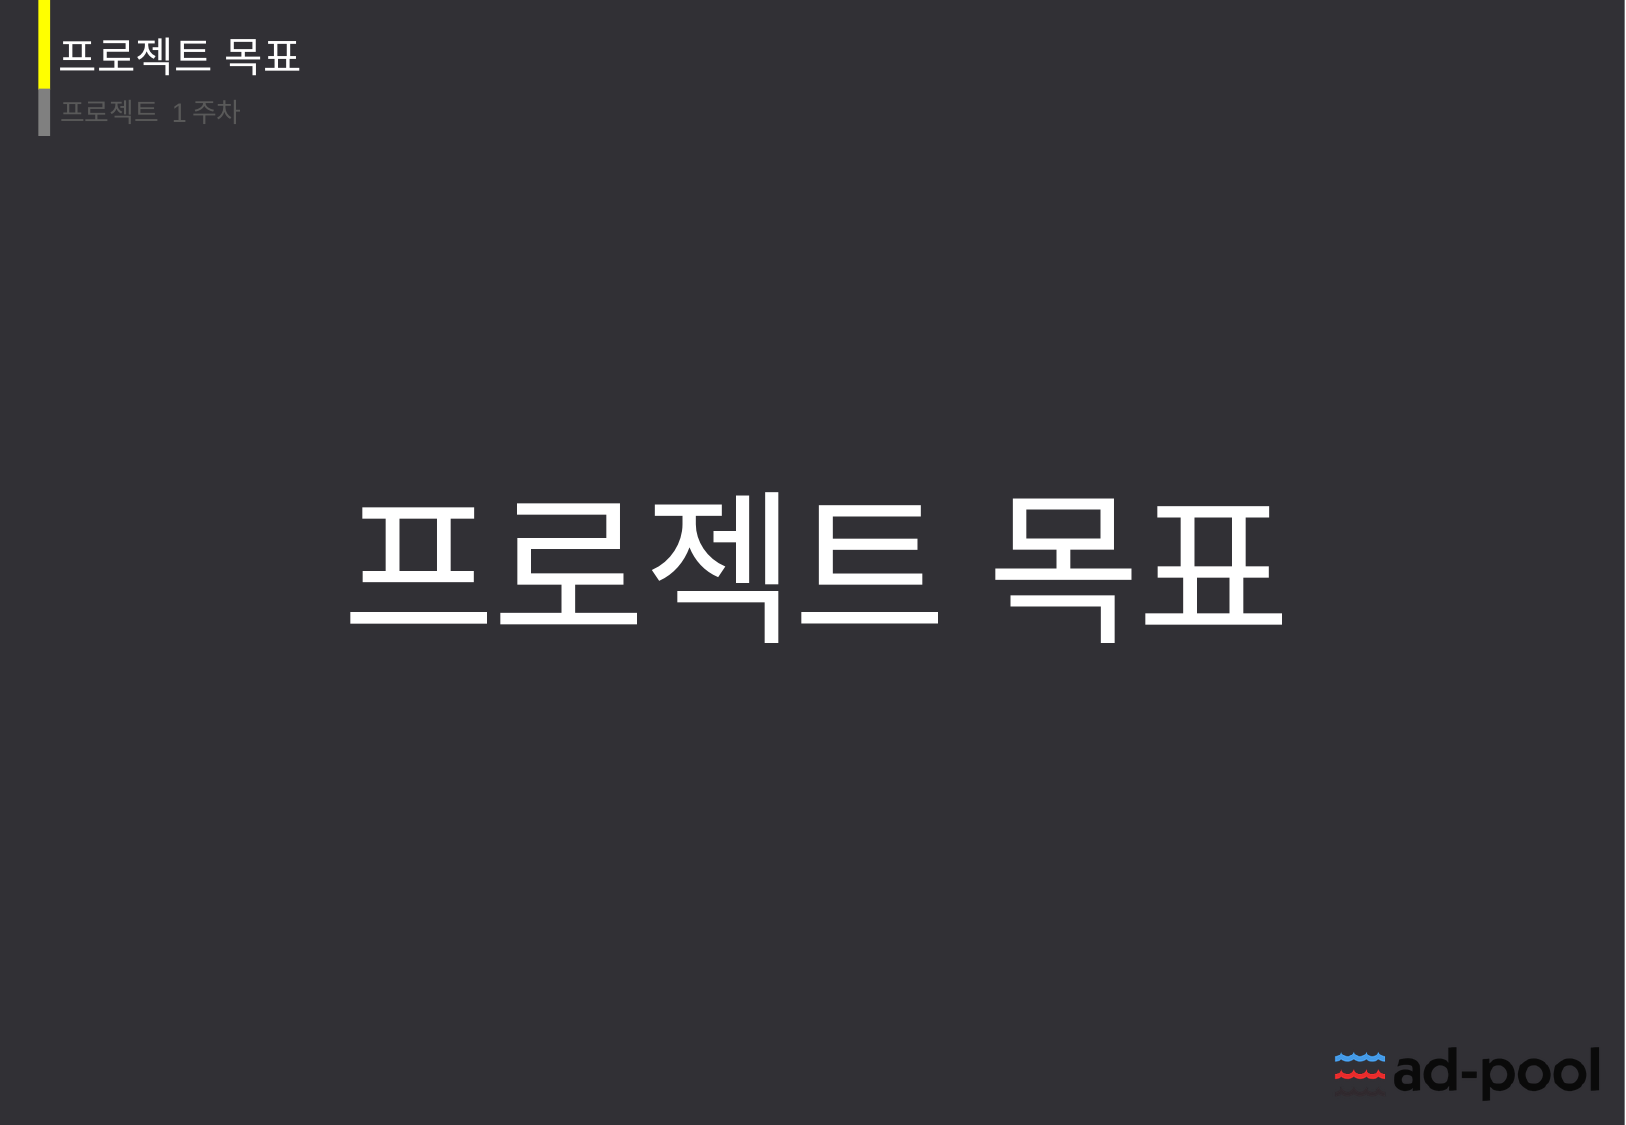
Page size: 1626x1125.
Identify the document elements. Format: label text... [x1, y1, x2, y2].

text_box 프로젝트 목표 [327, 456, 1307, 671]
picture [0, 0, 1625, 1125]
